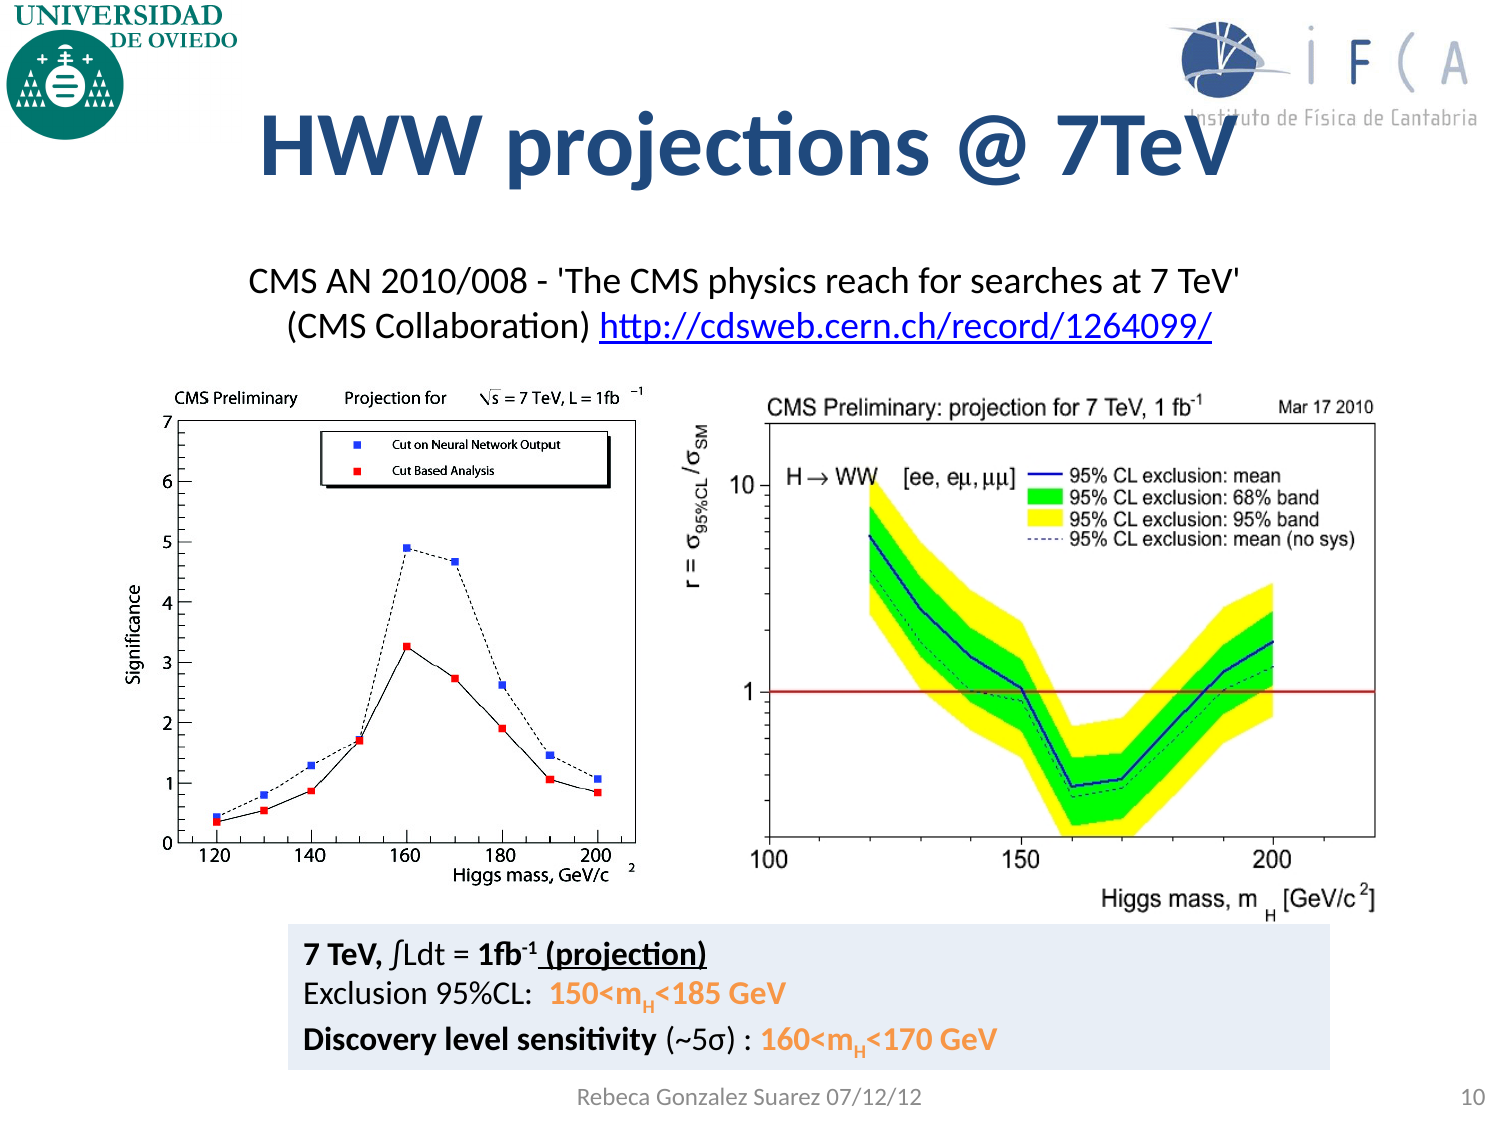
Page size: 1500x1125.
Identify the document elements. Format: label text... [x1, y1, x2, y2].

slide_number 10 [1150, 1065, 1500, 1125]
text_box CMS AN 2010/008 - 'The CMS physics reach for searches at 7 TeV' (CMS Collaboration) http://cdsweb.cern.ch/record/1264099/ [103, 248, 1396, 354]
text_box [92, 378, 1414, 952]
footer Rebeca Gonzalez Suarez 07/12/12 [512, 1065, 988, 1125]
picture [1159, 0, 1500, 143]
picture [0, 0, 242, 143]
text_box 7 TeV, ∫Ldt = 1fb-1 (projection) Exclusion 95%CL: 150<mH<185 GeV Discovery level sensitivity (~5σ) : 160<mH<170 GeV [288, 960, 1330, 1070]
title HWW projections @ 7TeV [75, 45, 1425, 233]
